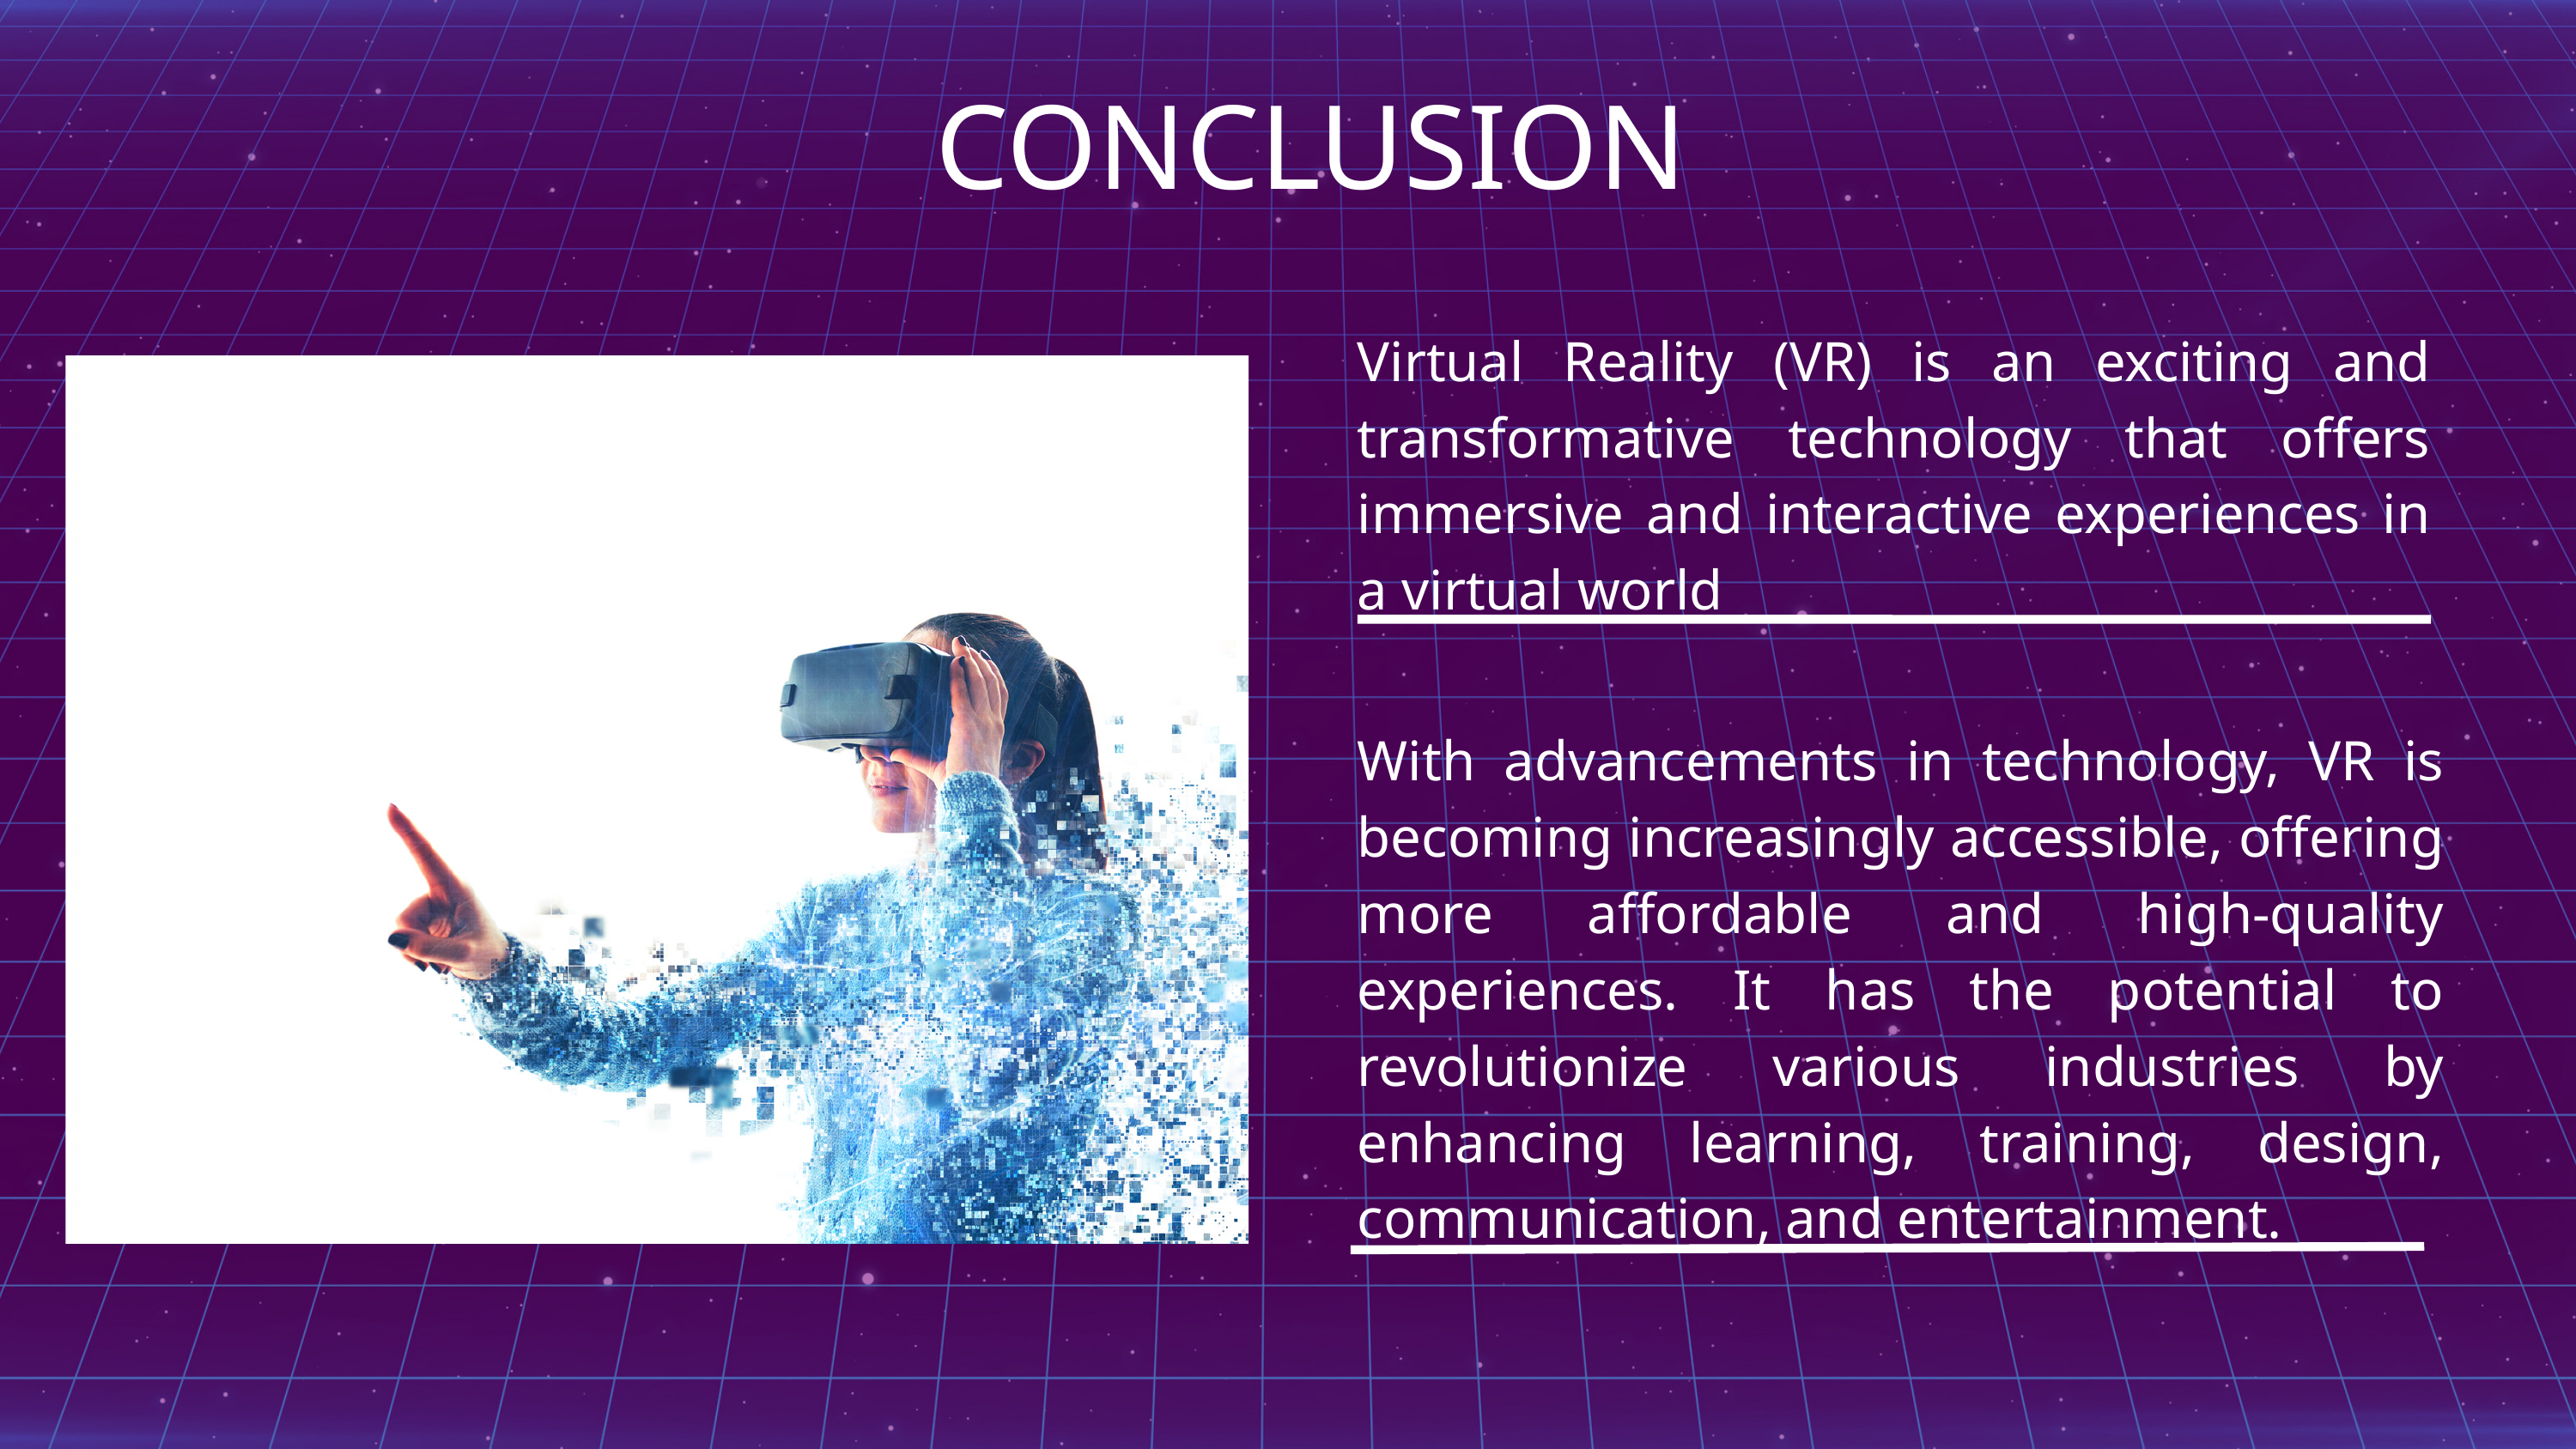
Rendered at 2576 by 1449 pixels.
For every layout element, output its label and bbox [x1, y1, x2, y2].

picture [0, 0, 2576, 1449]
text_box [1350, 724, 2445, 1254]
text_box [1357, 325, 2432, 623]
